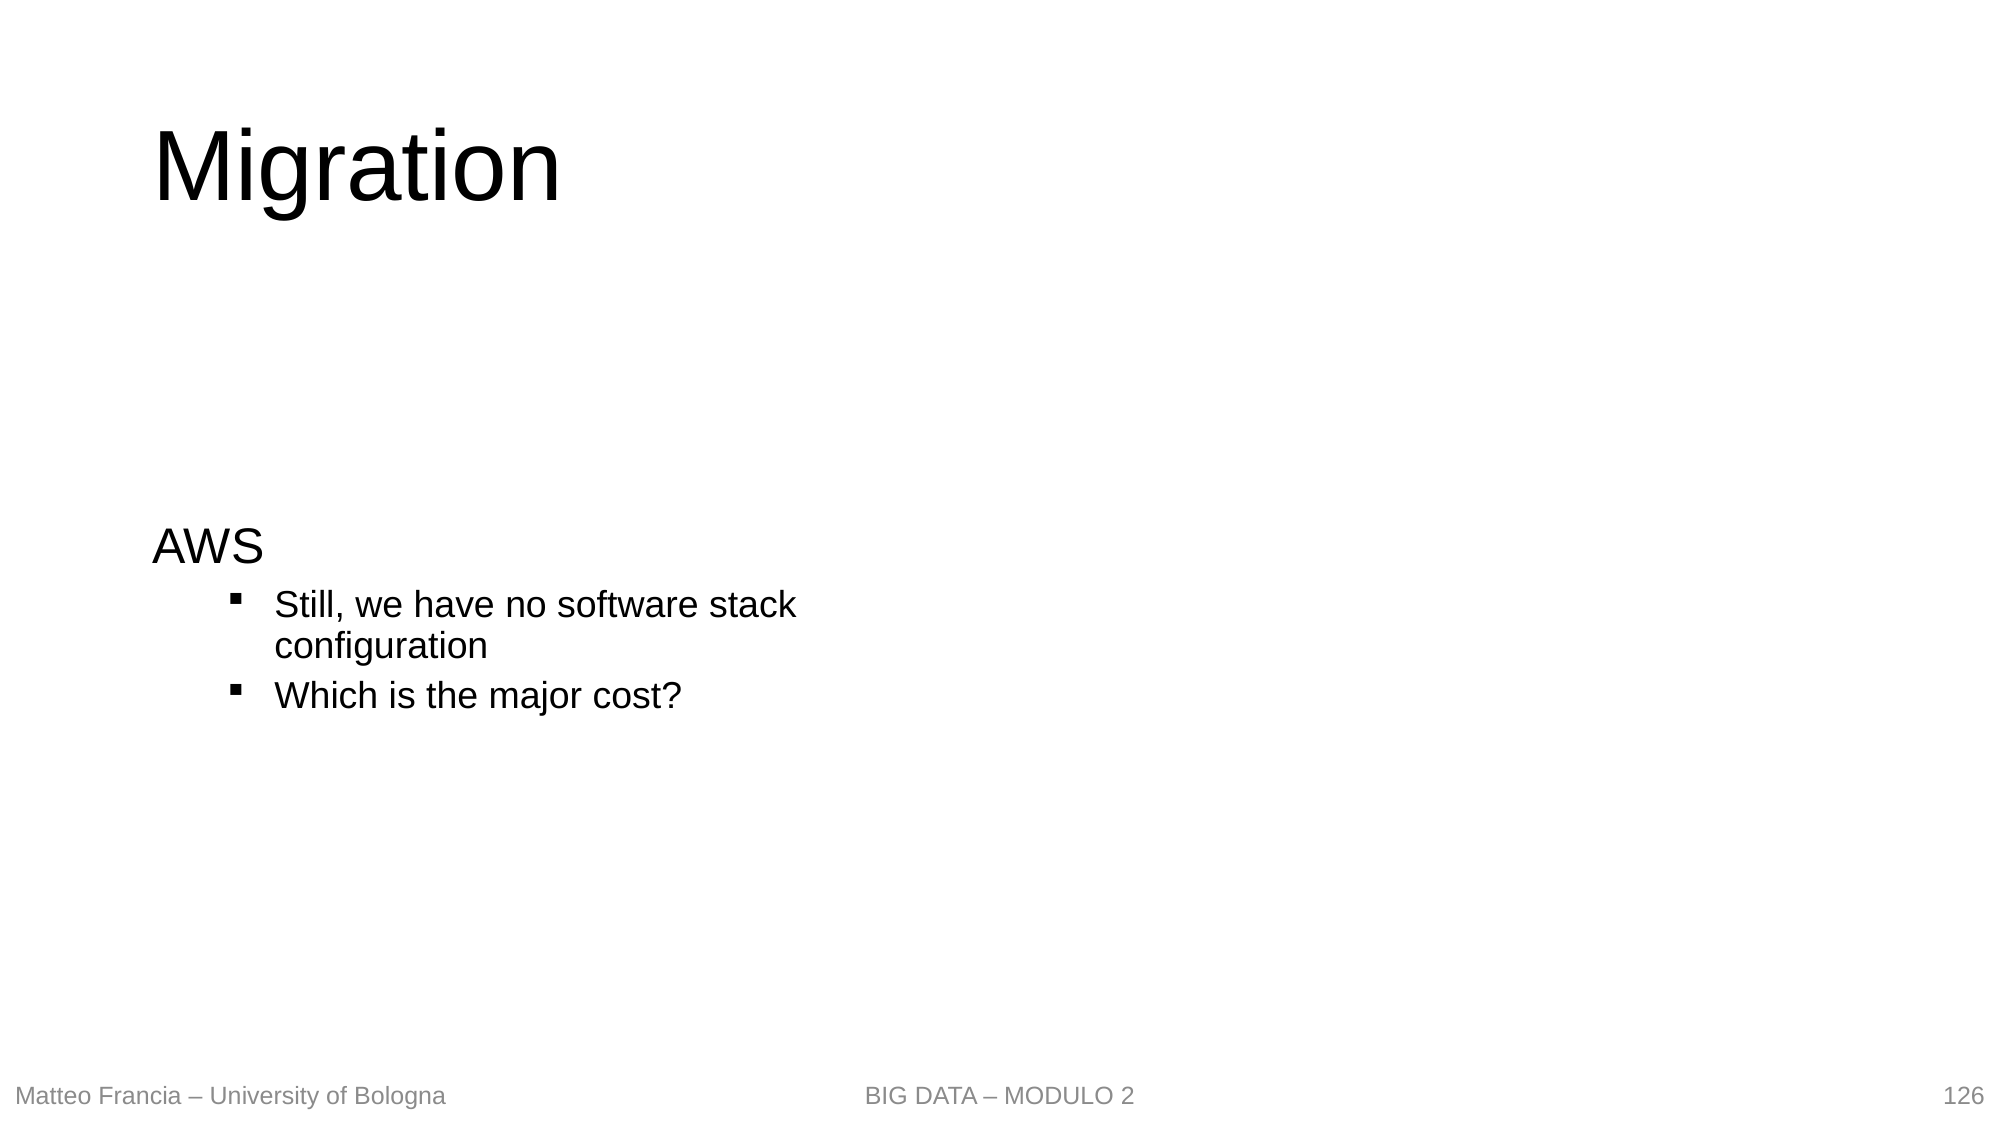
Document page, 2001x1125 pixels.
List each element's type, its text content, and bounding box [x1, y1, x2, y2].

list AWS Still, we have no software stack configuration Which is the major cost? [137, 299, 988, 1014]
footer Matteo Francia – University of Bologna [0, 1065, 466, 1125]
slide_number 126 [1550, 1065, 2000, 1125]
title Migration [137, 59, 1863, 278]
